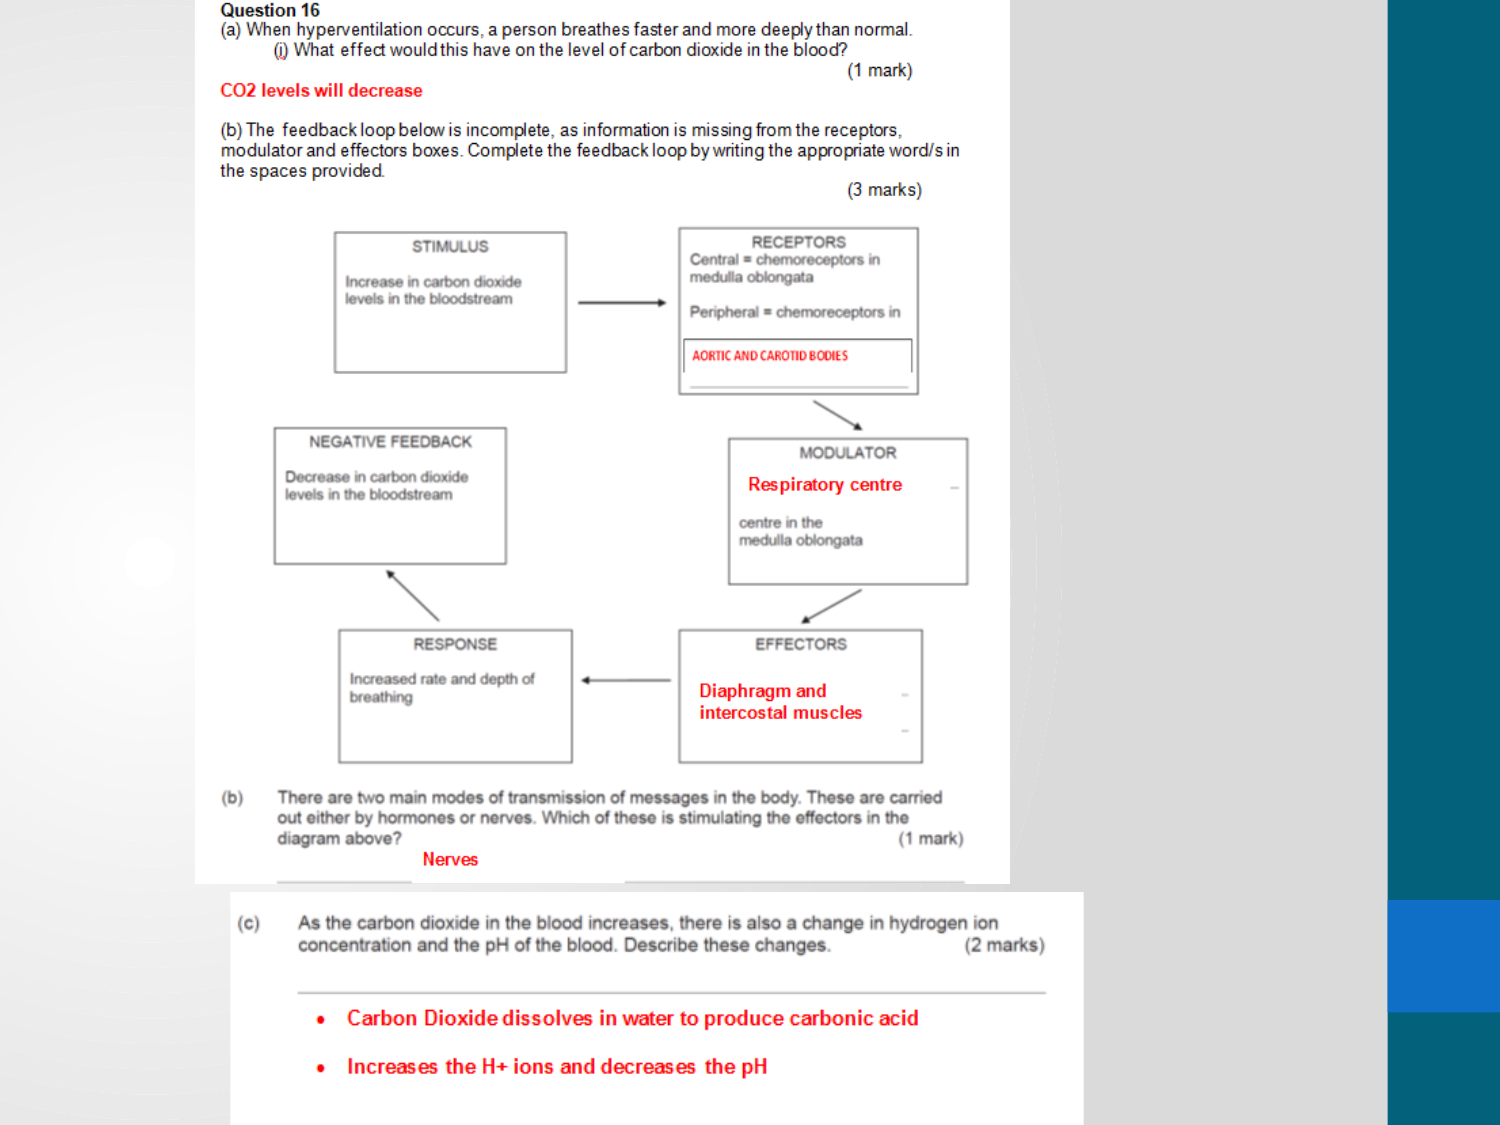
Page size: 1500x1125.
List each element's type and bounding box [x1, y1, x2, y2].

list [194, 0, 1011, 884]
picture [229, 891, 1085, 1125]
